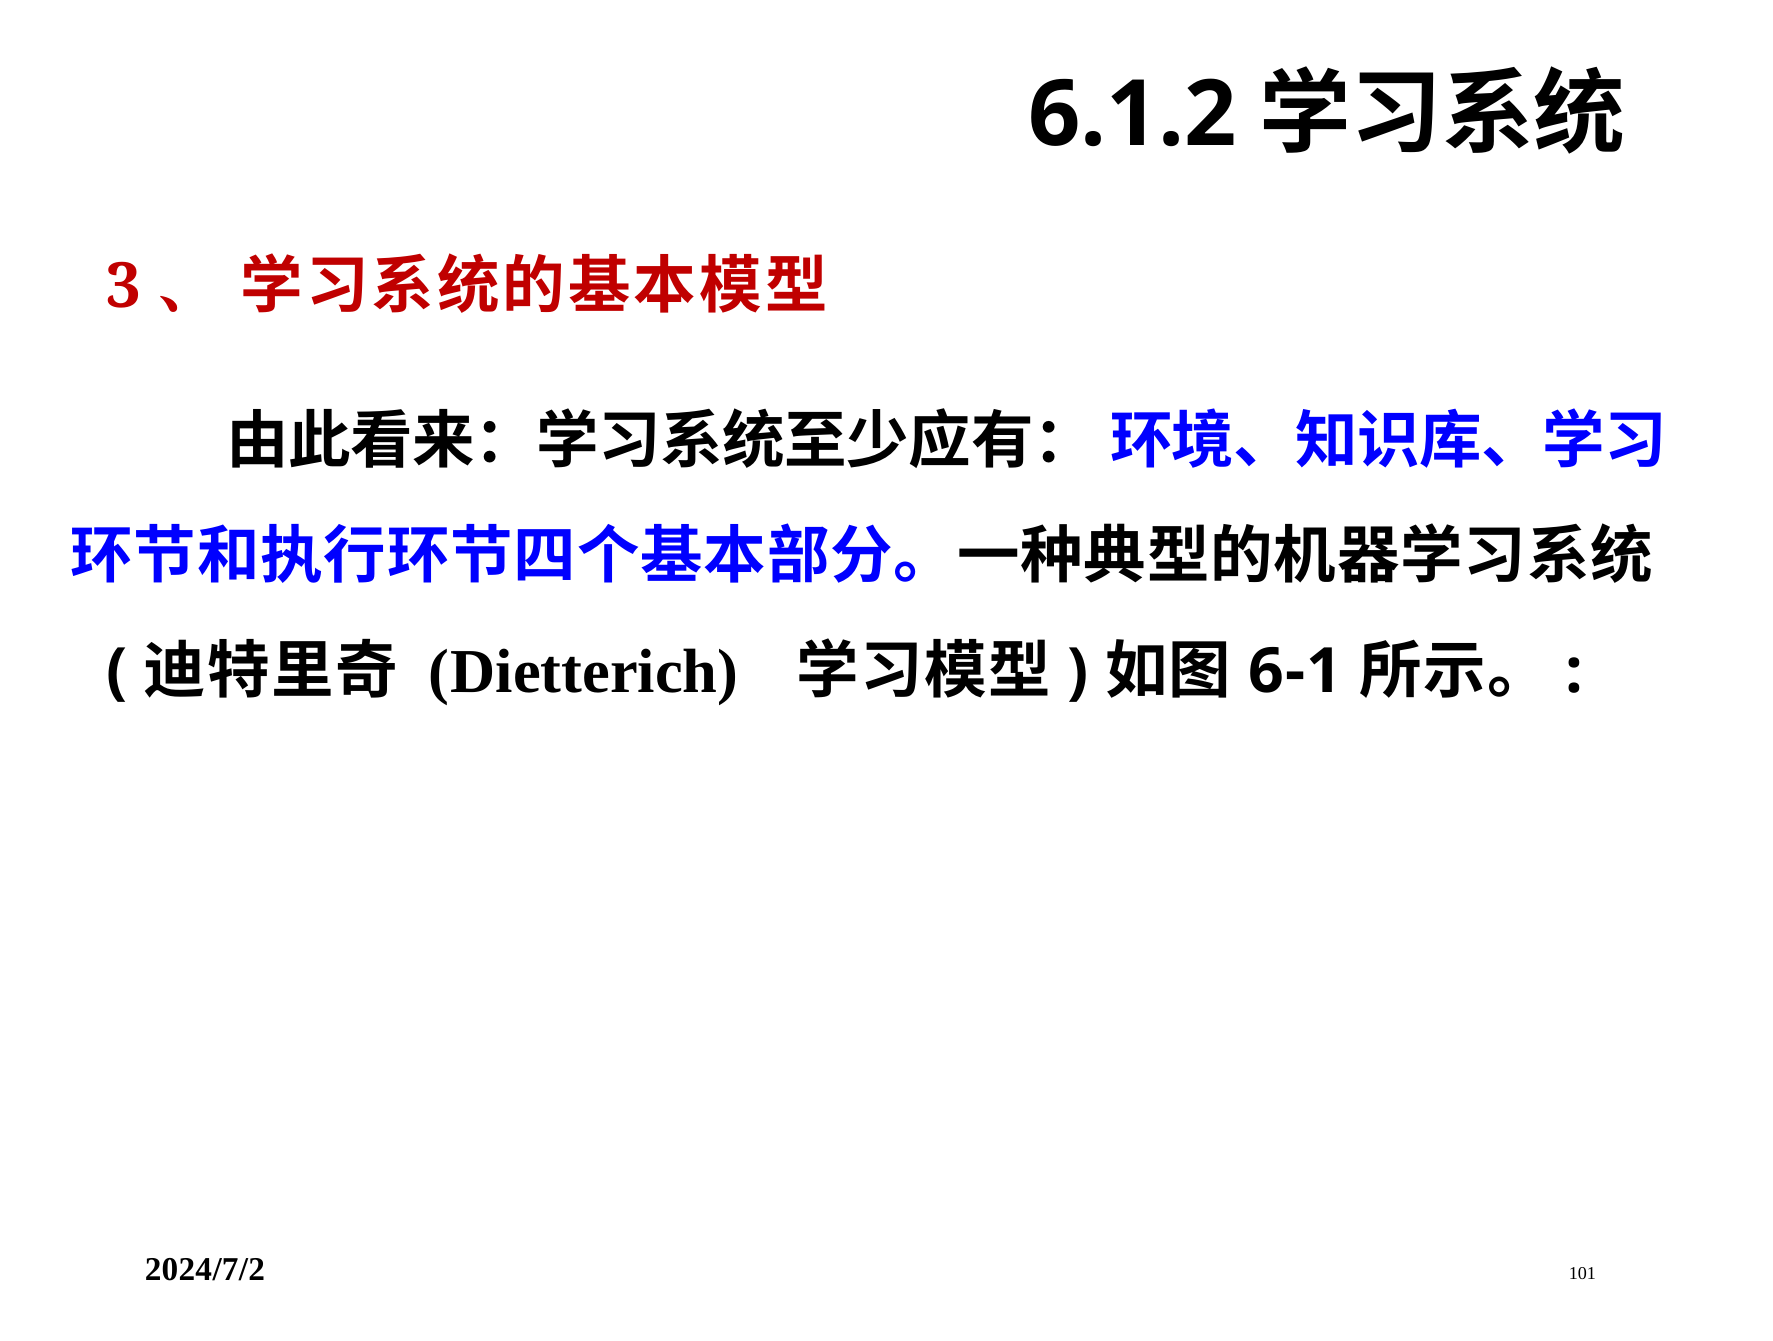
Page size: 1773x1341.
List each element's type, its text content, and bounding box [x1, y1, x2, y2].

text_box 2024/7/2 101 [142, 1252, 1613, 1289]
text_box 6.1.2学习系统 3、 学习系统的基本模型 由此看来：学习系统至少应有： 环境、知识库、学习 环节和执行环节四个基本部分。一种典型的机器学习系统 (迪特里奇 (Dietterich) 学习模型)如图6-1所示。: [68, 57, 1668, 708]
